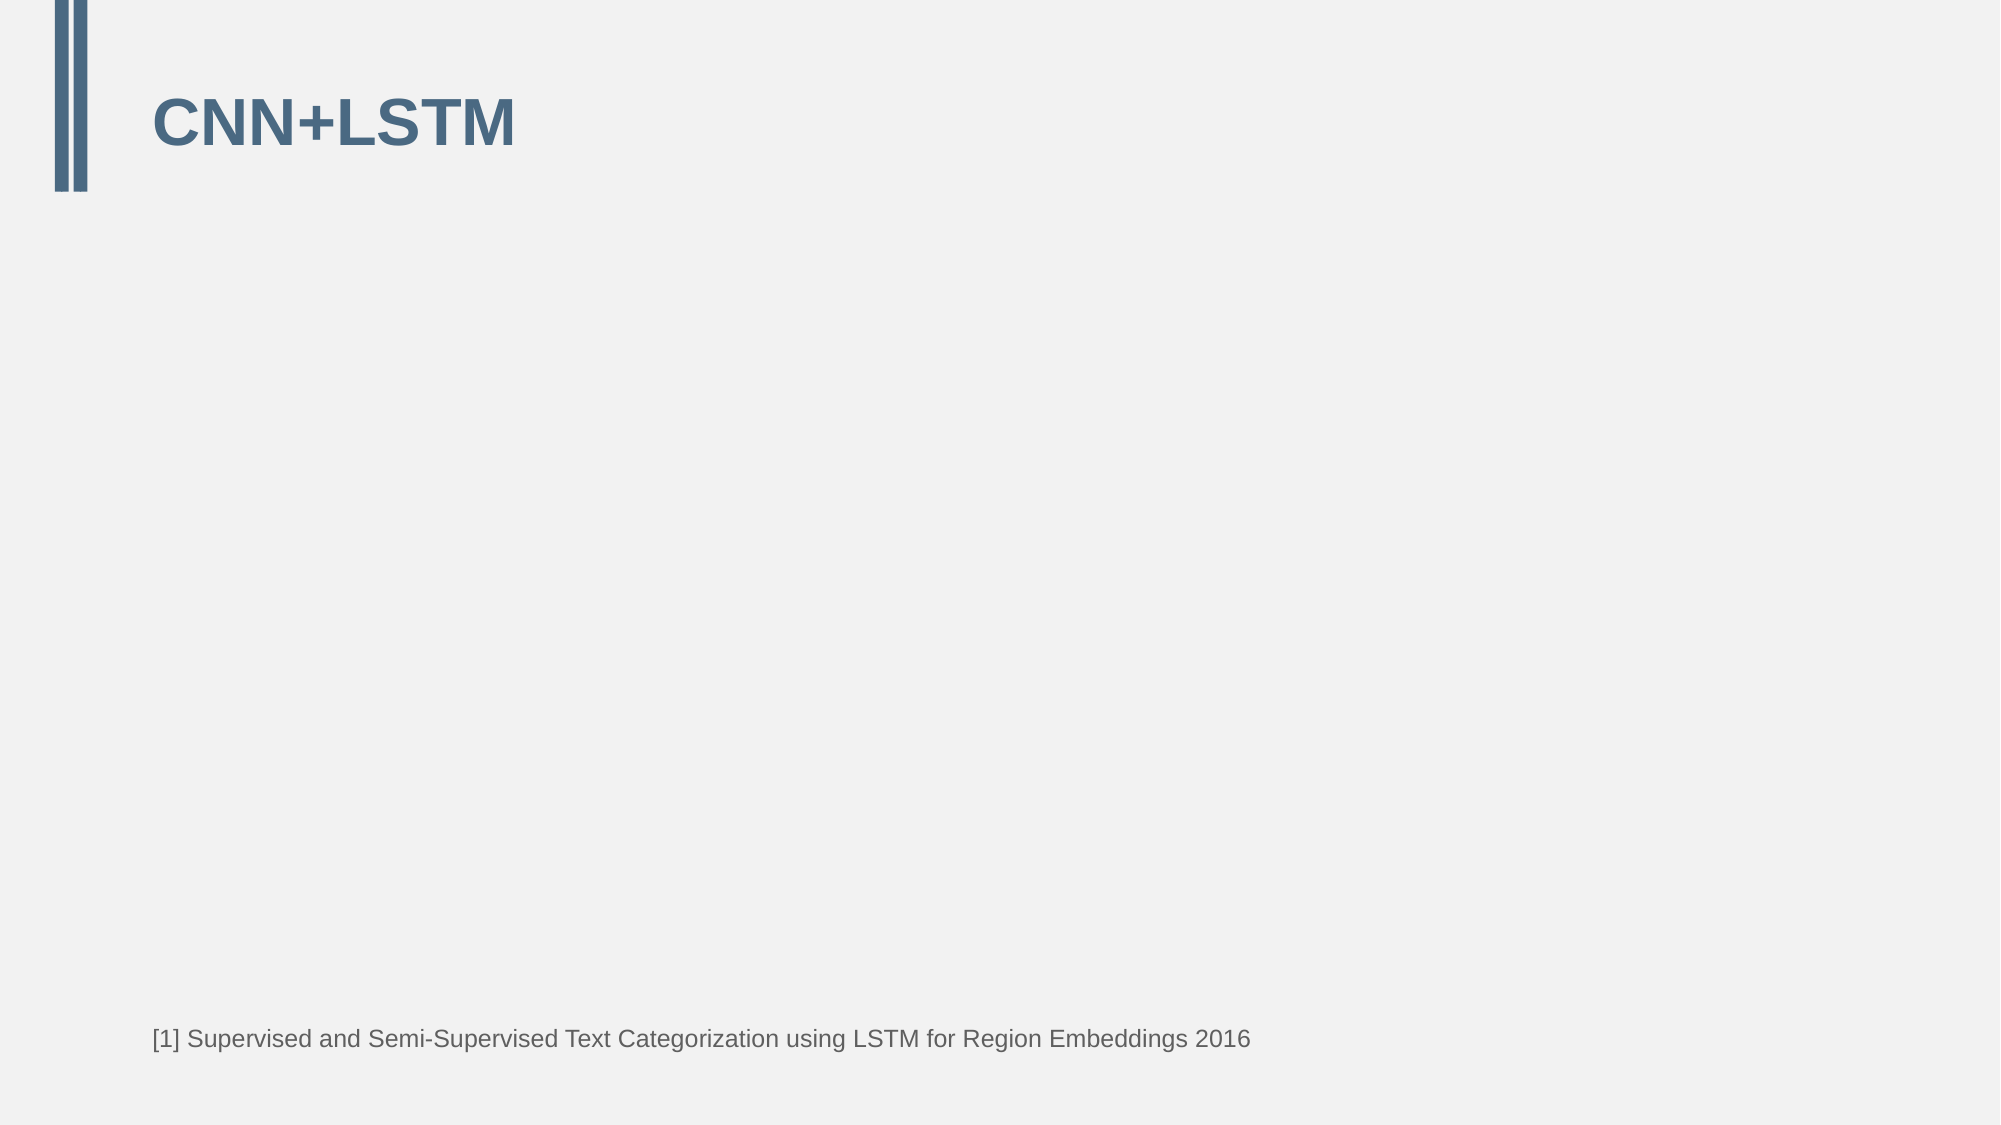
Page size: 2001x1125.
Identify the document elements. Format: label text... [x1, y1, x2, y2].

title CNN+LSTM [137, 64, 1863, 184]
text_box [1] Supervised and Semi-Supervised Text Categorization using LSTM for Region Embeddings 2016 [137, 1014, 1435, 1060]
text_box [73, 0, 82, 193]
text_box [54, 0, 63, 193]
